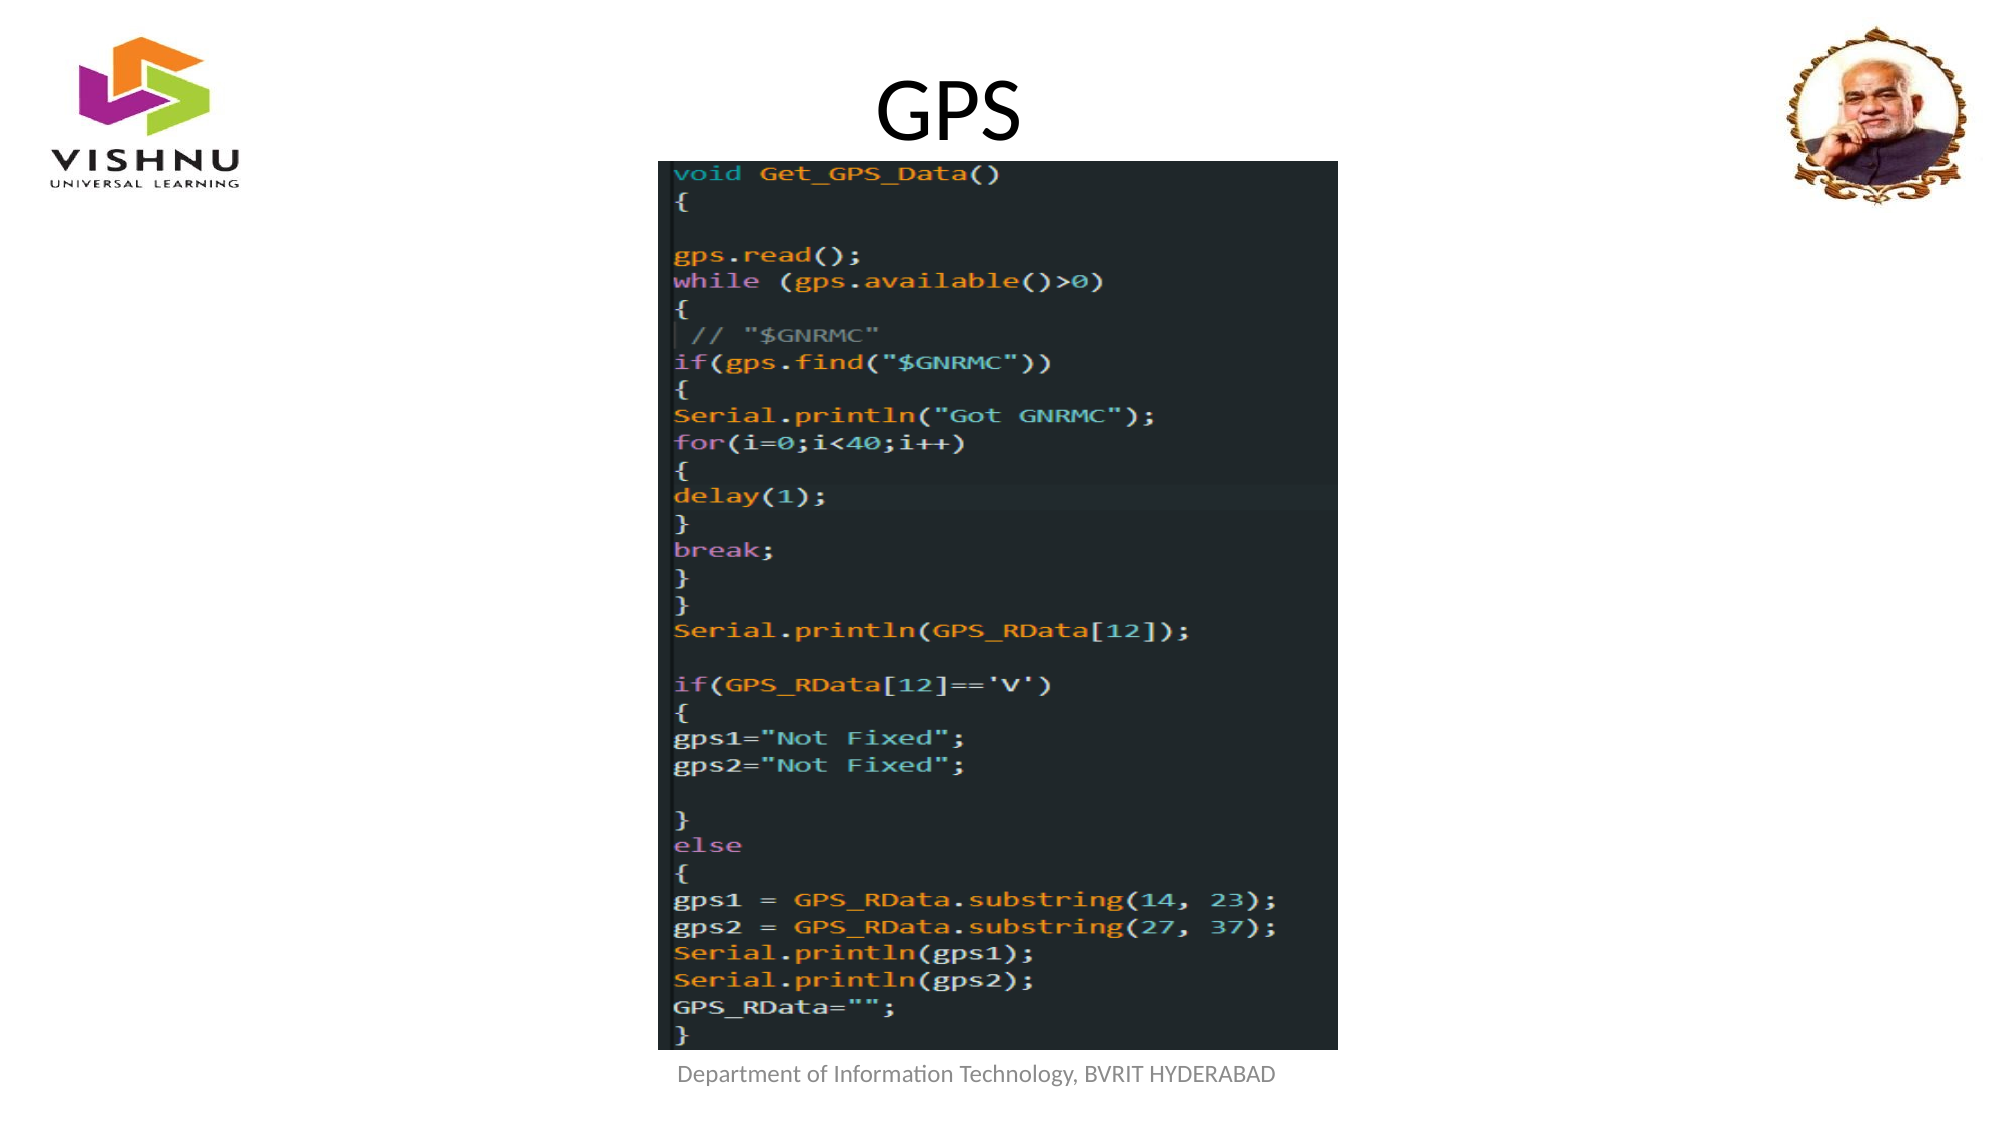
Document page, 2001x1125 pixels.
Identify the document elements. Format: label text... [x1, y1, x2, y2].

picture [1776, 17, 1983, 213]
picture [658, 161, 1338, 1050]
text_box GPS [819, 41, 1440, 167]
footer Department of Information Technology, BVRIT HYDERABAD [662, 1050, 1338, 1103]
picture [17, 15, 276, 194]
